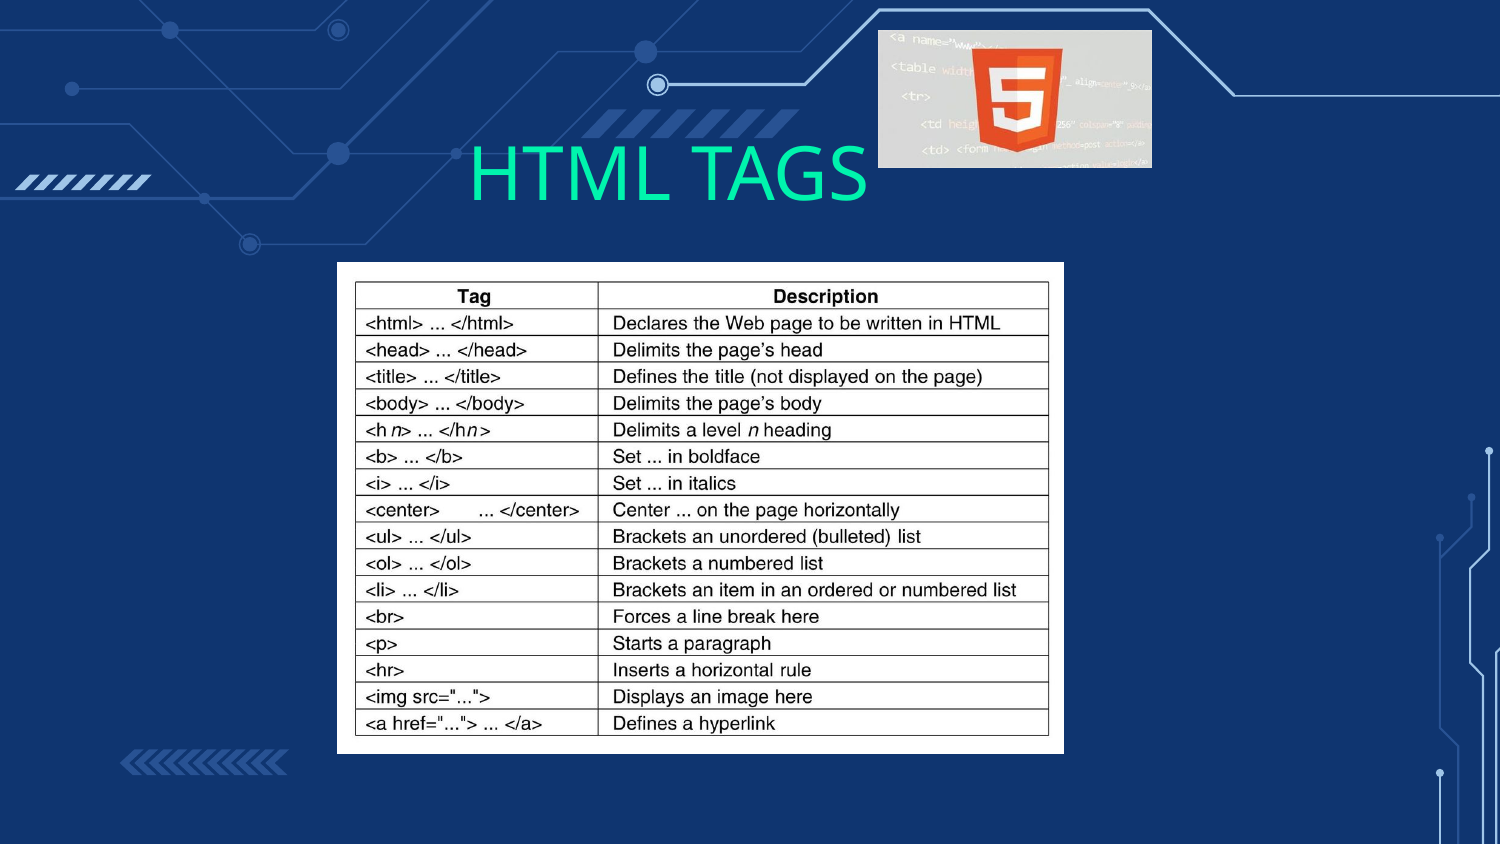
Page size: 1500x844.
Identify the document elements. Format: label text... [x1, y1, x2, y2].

picture [337, 262, 1065, 754]
text_box HTML TAGS [141, 108, 1196, 233]
picture [878, 30, 1153, 168]
